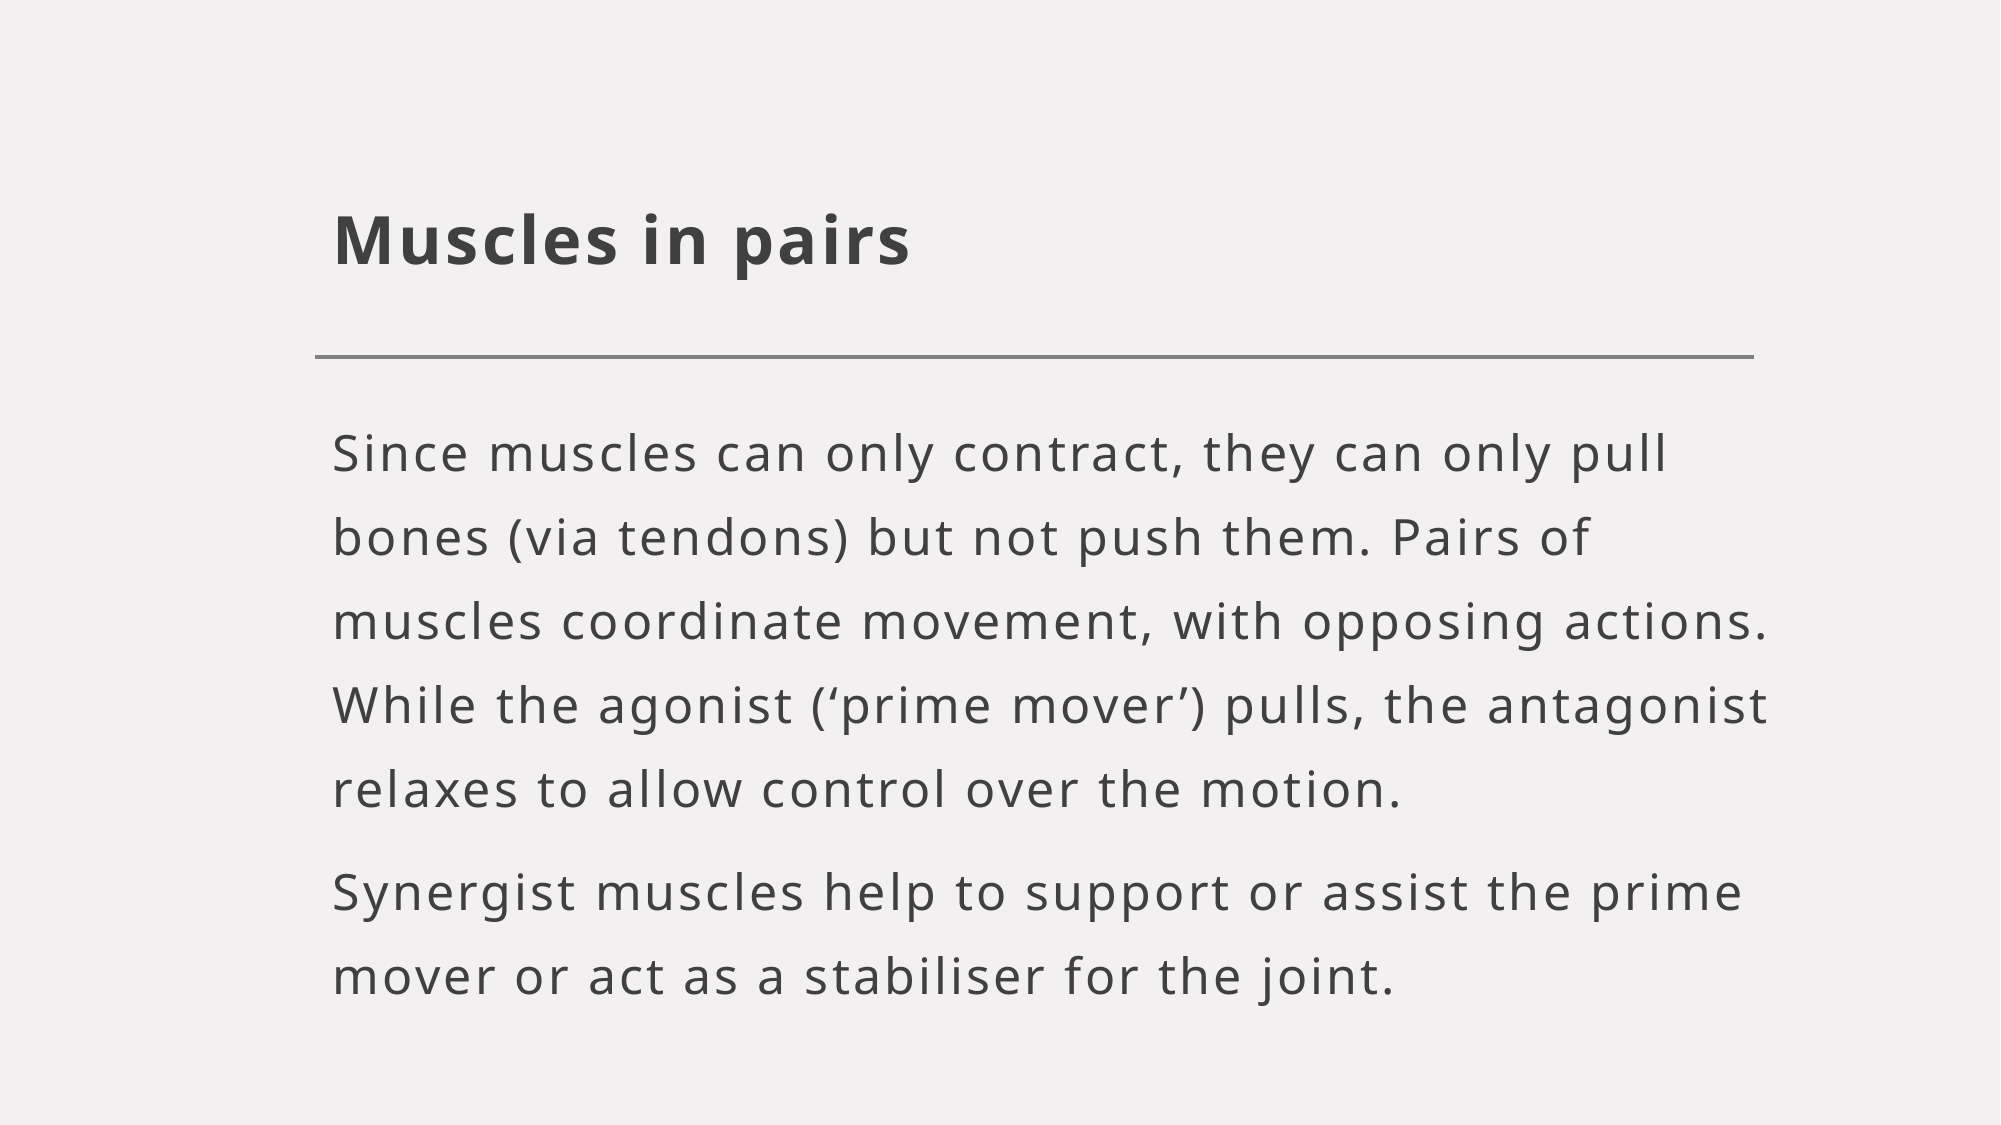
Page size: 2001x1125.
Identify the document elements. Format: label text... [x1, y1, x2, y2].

title Muscles in pairs [315, 72, 1754, 294]
list Since muscles can only contract, they can only pull bones (via tendons) but not push them. Pairs of muscles coordinate movement, with opposing actions. While the agonist (‘prime mover’) pulls, the antagonist relaxes to allow control over the motion. Synergist muscles help to support or assist the prime mover or act as a stabiliser for the joint. [315, 379, 1830, 1053]
